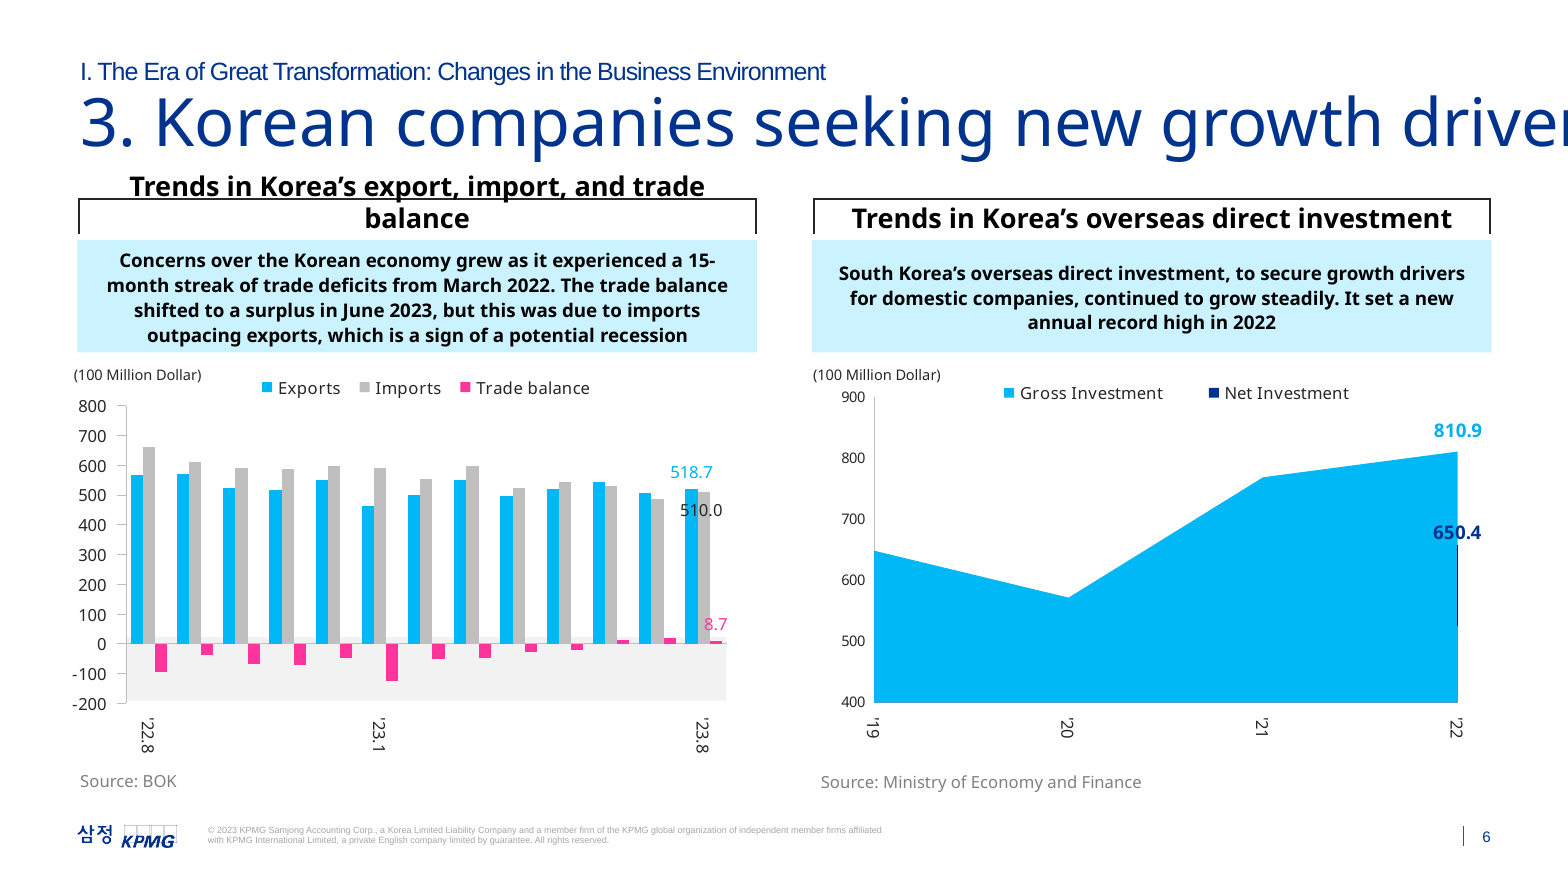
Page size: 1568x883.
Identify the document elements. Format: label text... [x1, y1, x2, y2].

text_box (100 Million Dollar) [813, 363, 973, 371]
text_box Source: BOK [80, 759, 783, 791]
text_box Concerns over the Korean economy grew as it experienced a 15-month streak of trade deficits from March 2022. The trade balance shifted to a surplus in June 2023, but this was due to imports outpacing exports, which is a sign of a potential recession [77, 240, 757, 353]
text_box I. The Era of Great Transformation: Changes in the Business Environment [80, 54, 1545, 85]
text_box Trends in Korea’s export, import, and trade balance [78, 198, 756, 235]
picture [77, 825, 177, 848]
chart [66, 371, 752, 786]
text_box Trends in Korea’s overseas direct investment [813, 198, 1491, 235]
text_box (100 Million Dollar) [73, 363, 253, 371]
text_box Source: Ministry of Economy and Finance [820, 760, 1270, 793]
chart [806, 371, 1492, 750]
text_box South Korea’s overseas direct investment, to secure growth drivers for domestic companies, continued to grow steadily. It set a new annual record high in 2022 [811, 240, 1492, 353]
text_box 3. Korean companies seeking new growth drivers [80, 106, 1545, 160]
